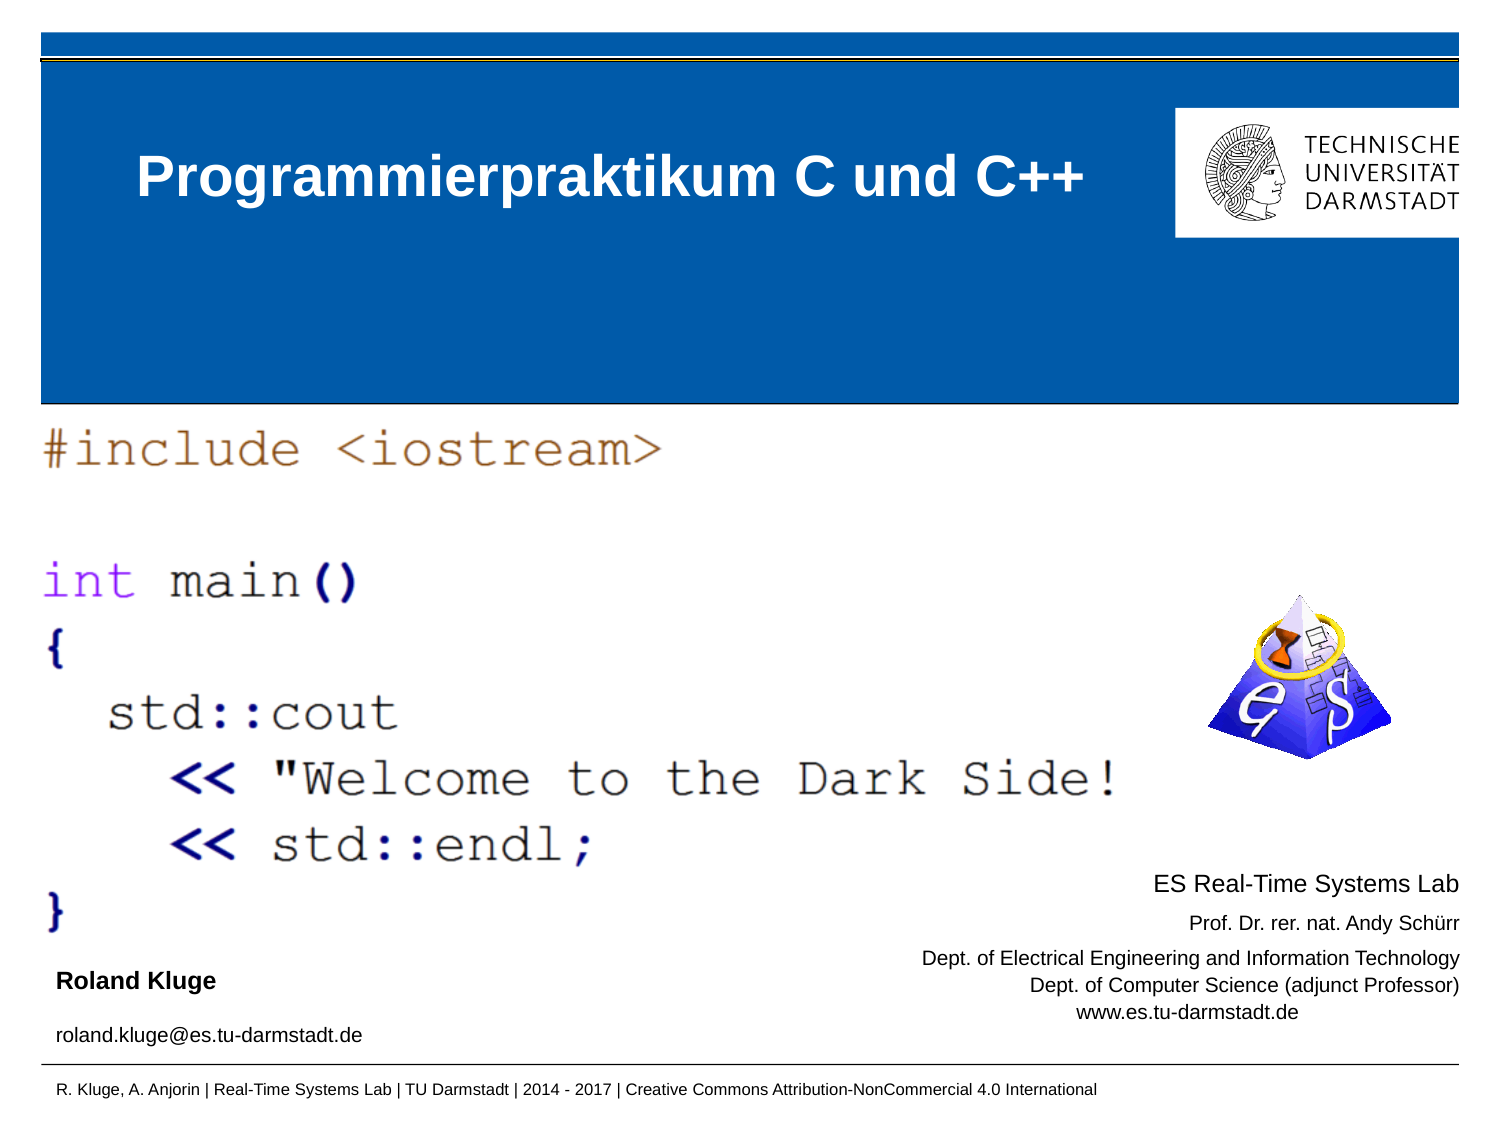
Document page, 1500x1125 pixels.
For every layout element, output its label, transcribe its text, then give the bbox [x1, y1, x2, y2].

picture [41, 420, 1163, 965]
title Programmierpraktikum C und C++ [58, 61, 1164, 209]
picture [1208, 591, 1391, 760]
picture [1176, 107, 1484, 238]
